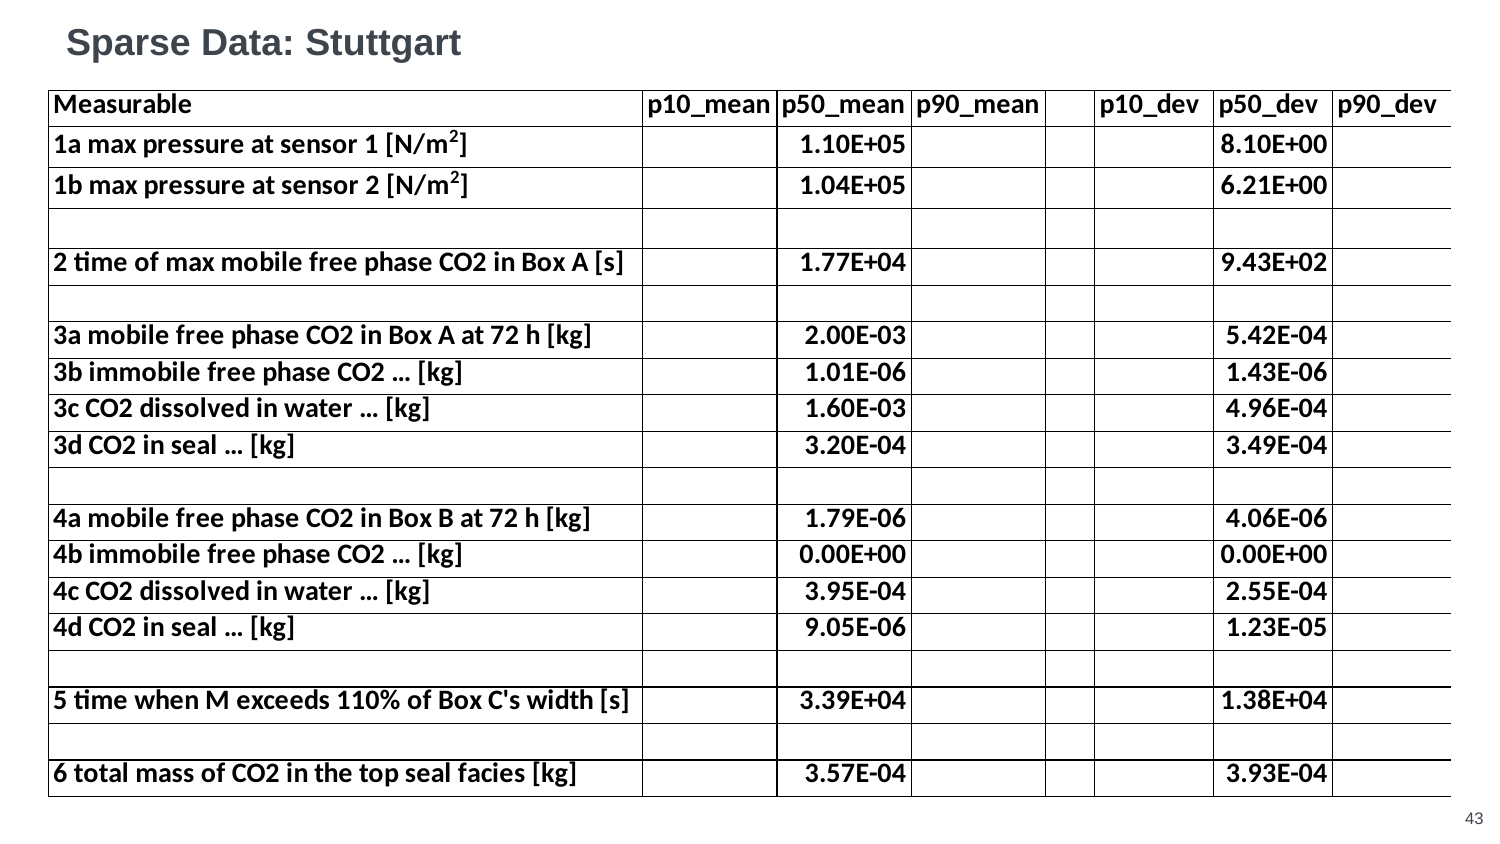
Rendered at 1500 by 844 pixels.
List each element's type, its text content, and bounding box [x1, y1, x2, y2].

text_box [47, 89, 1453, 798]
slide_number 43 [1408, 786, 1499, 844]
title Sparse Data: Stuttgart [51, 10, 1449, 89]
